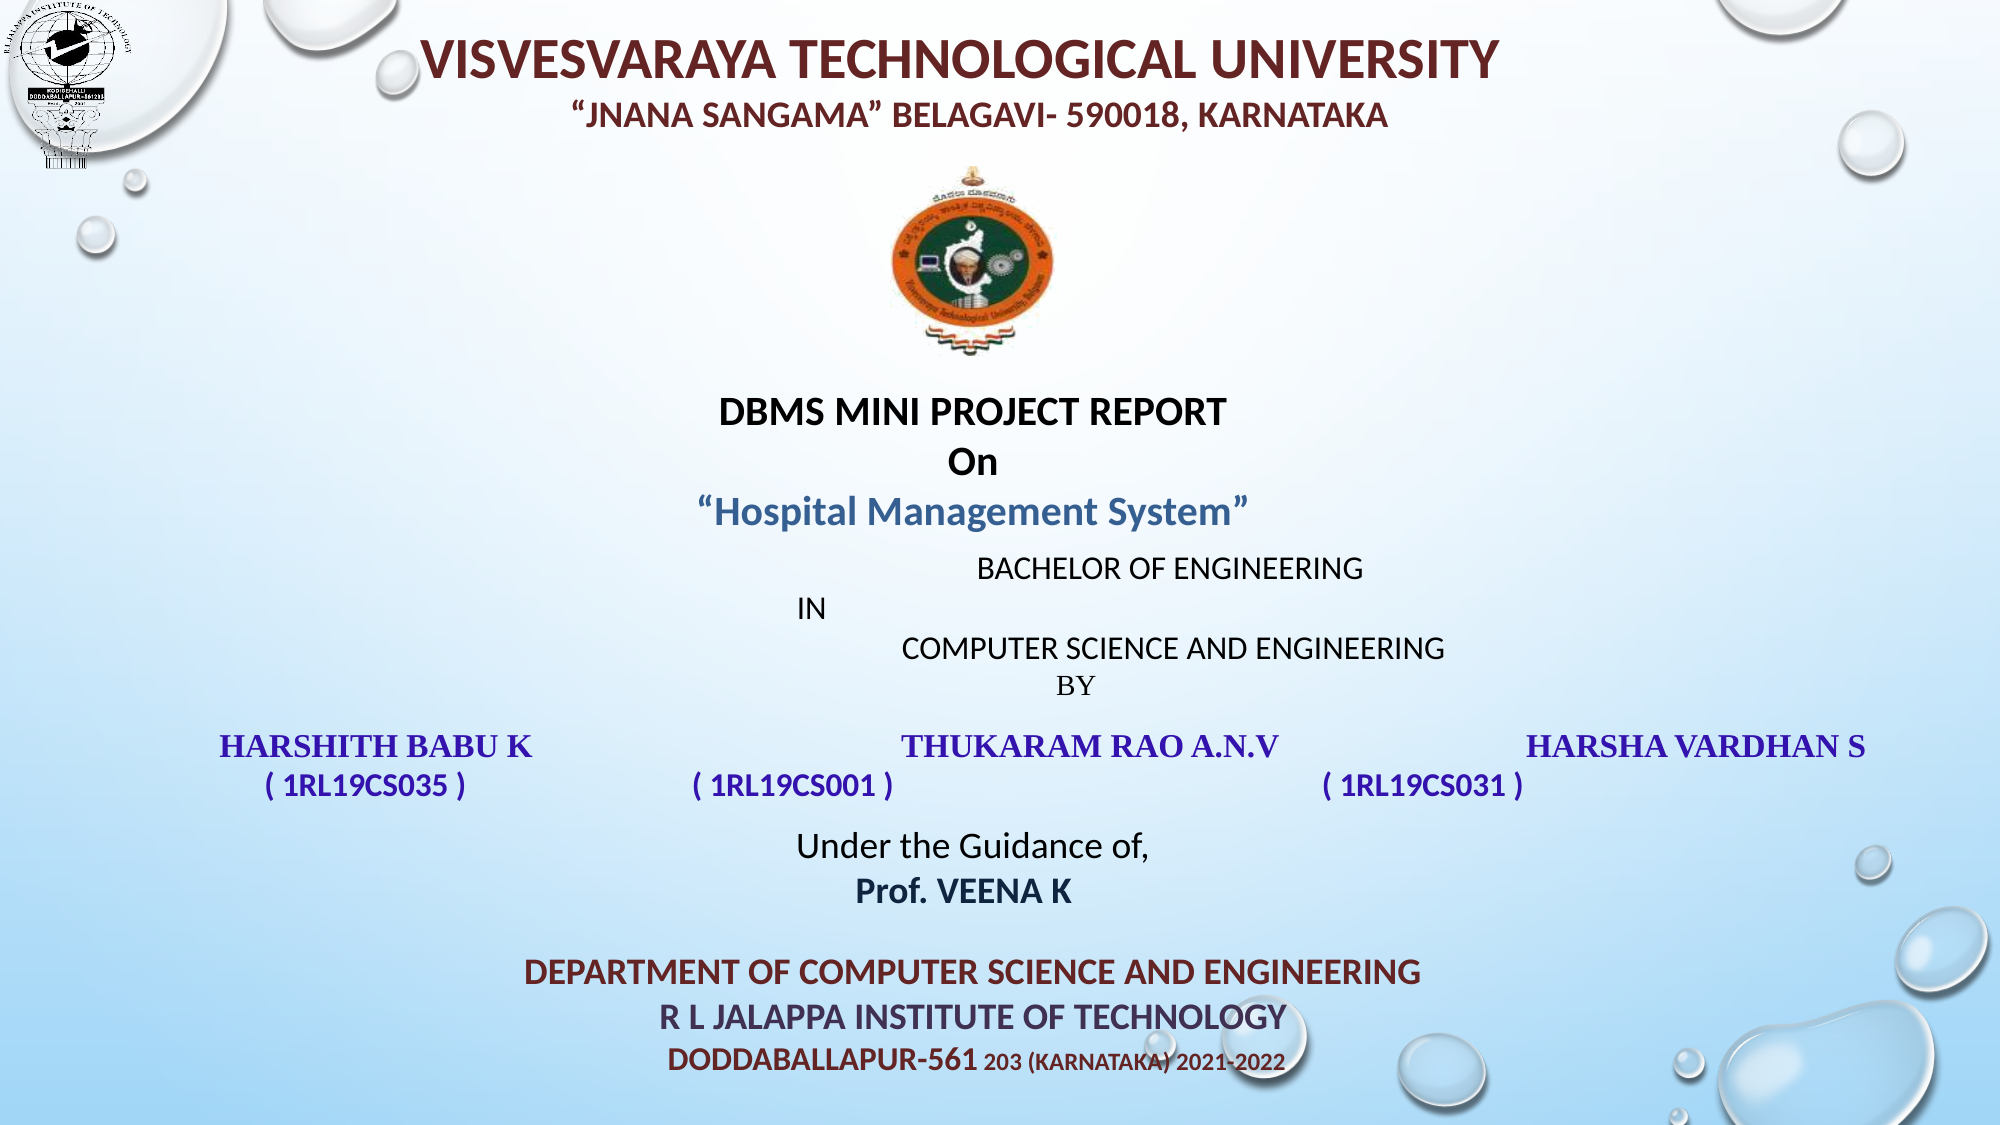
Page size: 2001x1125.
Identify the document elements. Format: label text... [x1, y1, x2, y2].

text_box DBMS MINI PROJECT REPORT On “Hospital Management System” [680, 376, 1266, 538]
text_box VISVESVARAYA TECHNOLOGICAL UNIVERSITY “JNANA SANGAMA” BELAGAVI- 590018, KARNATAKA [404, 12, 1716, 143]
text_box DEPARTMENT OF COMPUTER SCIENCE AND ENGINEERING R L JALAPPA INSTITUTE OF TECHNOLOGY DODDABALLAPUR-561 203 (KARNATAKA) 2021-2022 [311, 939, 1636, 1085]
text_box Under the Guidance of, Prof. VEENA K [781, 813, 1166, 919]
picture [0, 0, 2000, 1125]
text_box BACHELOR OF ENGINEERING IN COMPUTER SCIENCE AND ENGINEERING BY HARSHITH BABU K THUKARAM RAO A.N.V HARSHA VARDHAN S ( 1RL19CS035 ) ( 1RL19CS001 ) ( 1RL19CS031 ) [204, 538, 1916, 811]
